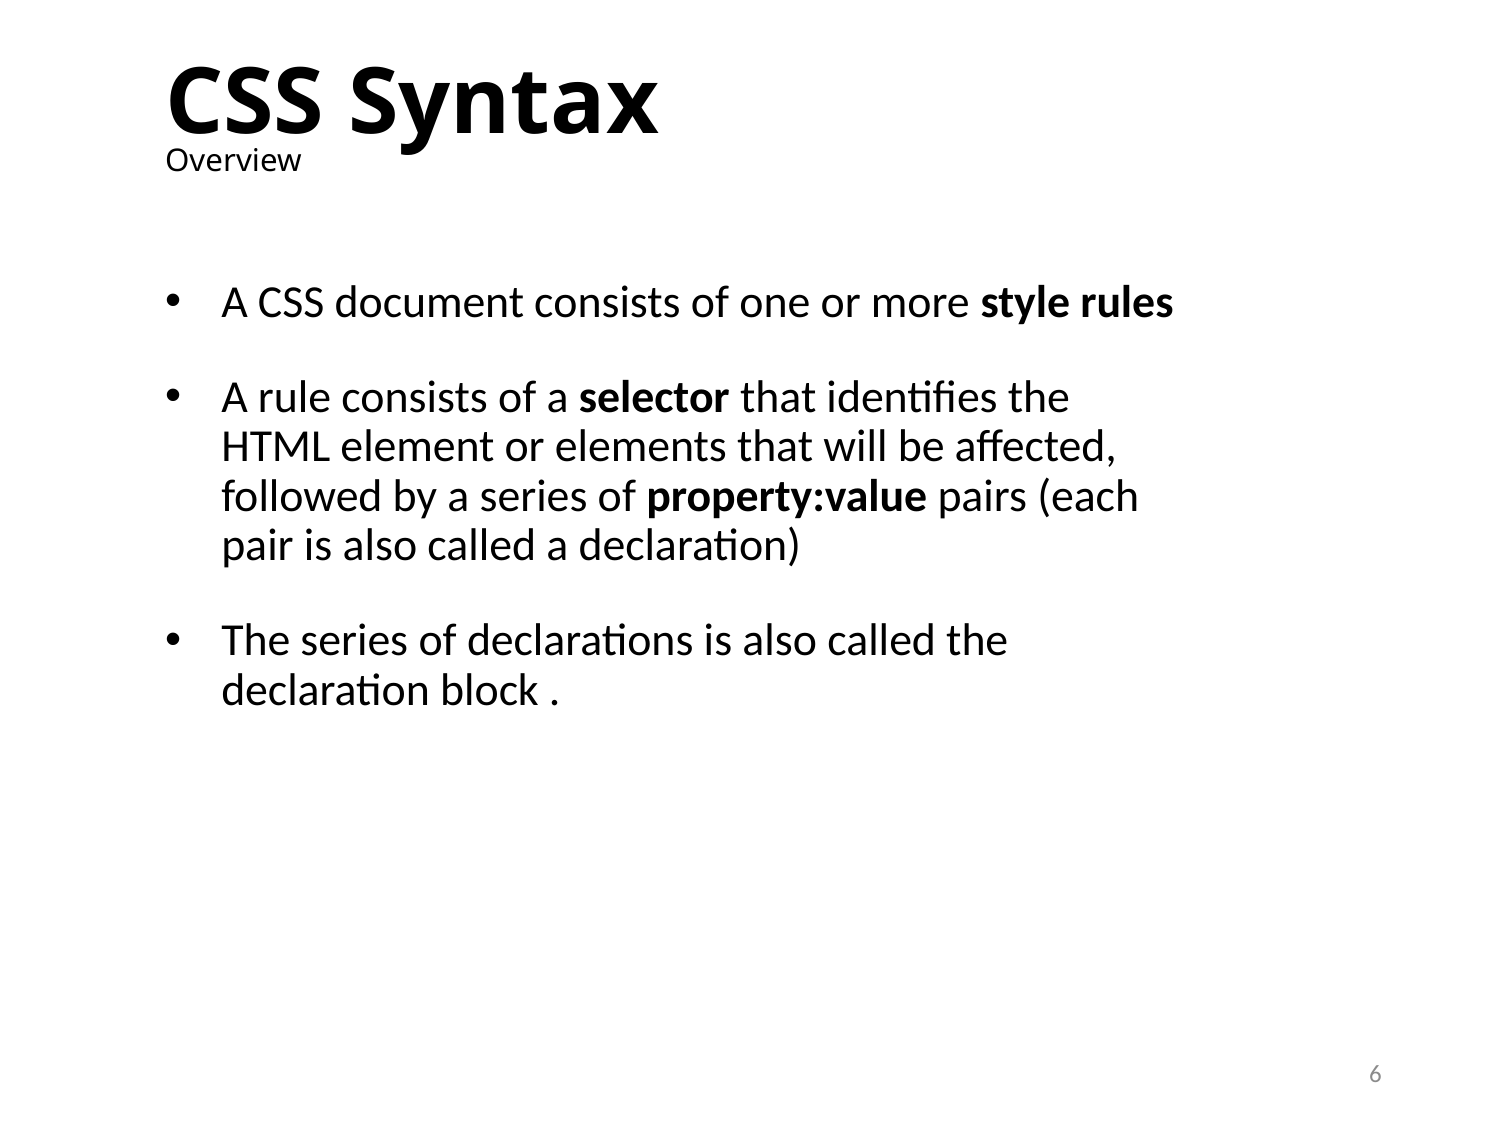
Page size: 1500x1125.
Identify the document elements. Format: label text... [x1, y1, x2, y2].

list Overview [150, 137, 1200, 188]
slide_number 6 [1059, 1042, 1397, 1103]
title CSS Syntax [150, 20, 1425, 188]
list A CSS document consists of one or more style rules A rule consists of a selector that identifies the HTML element or elements that will be affected, followed by a series of property:value pairs (each pair is also called a declaration) The series of declarations is also called the declaration block . [150, 270, 1200, 1013]
